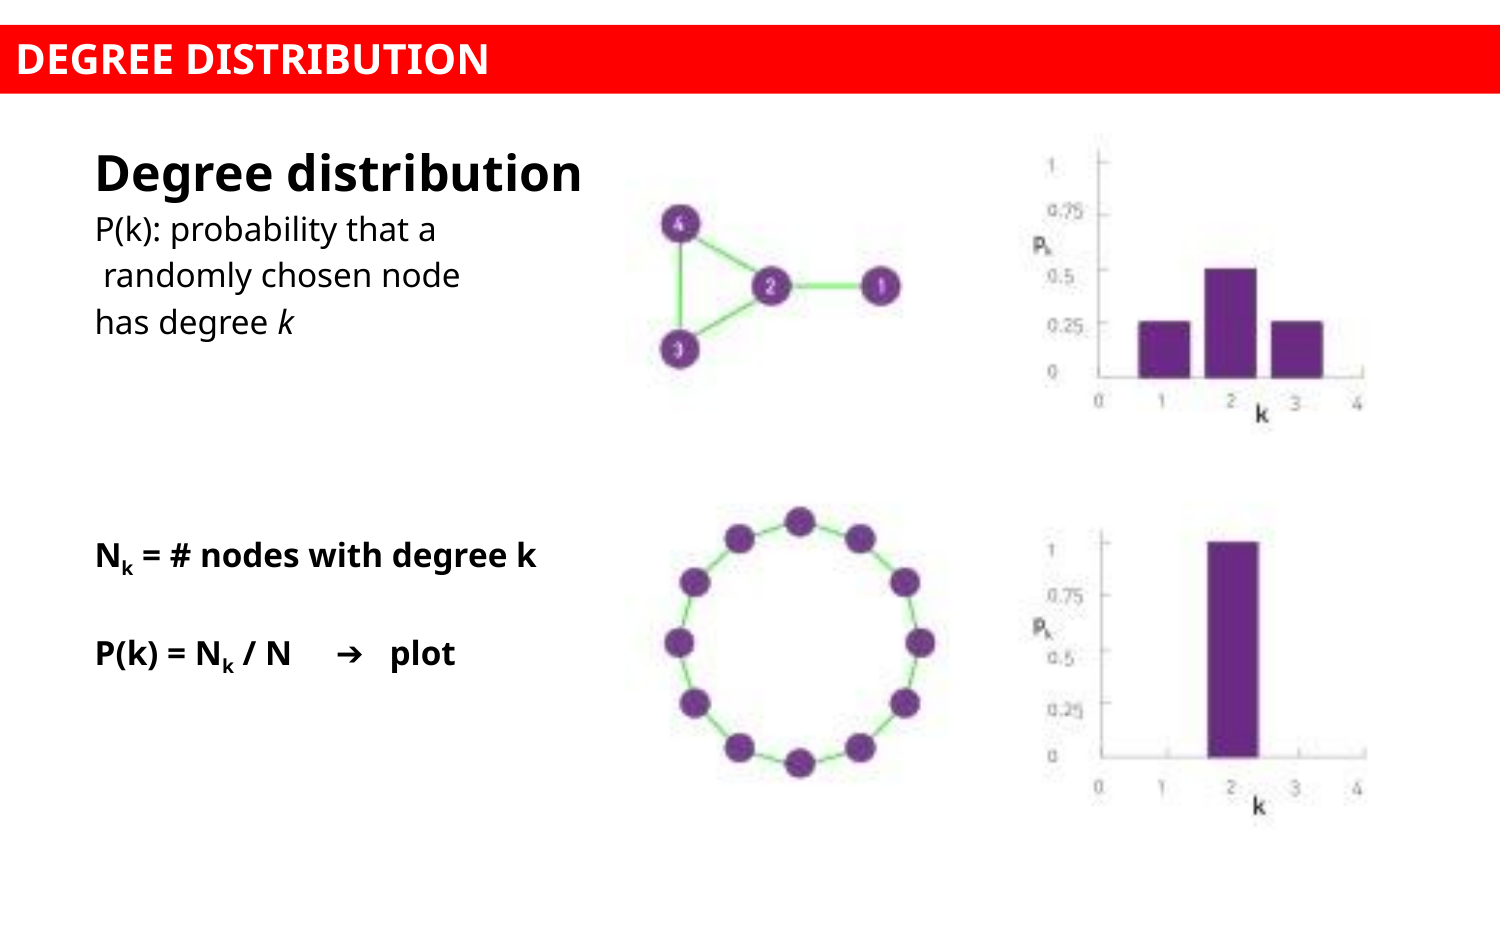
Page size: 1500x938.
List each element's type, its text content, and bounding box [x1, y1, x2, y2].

list Degree distribution P(k): probability that a randomly chosen node has degree k Nk = # nodes with degree k P(k) = Nk / N ➔ plot [31, 133, 1450, 882]
picture [625, 133, 1397, 833]
text_box DEGREE DISTRIBUTION [0, 24, 1500, 94]
